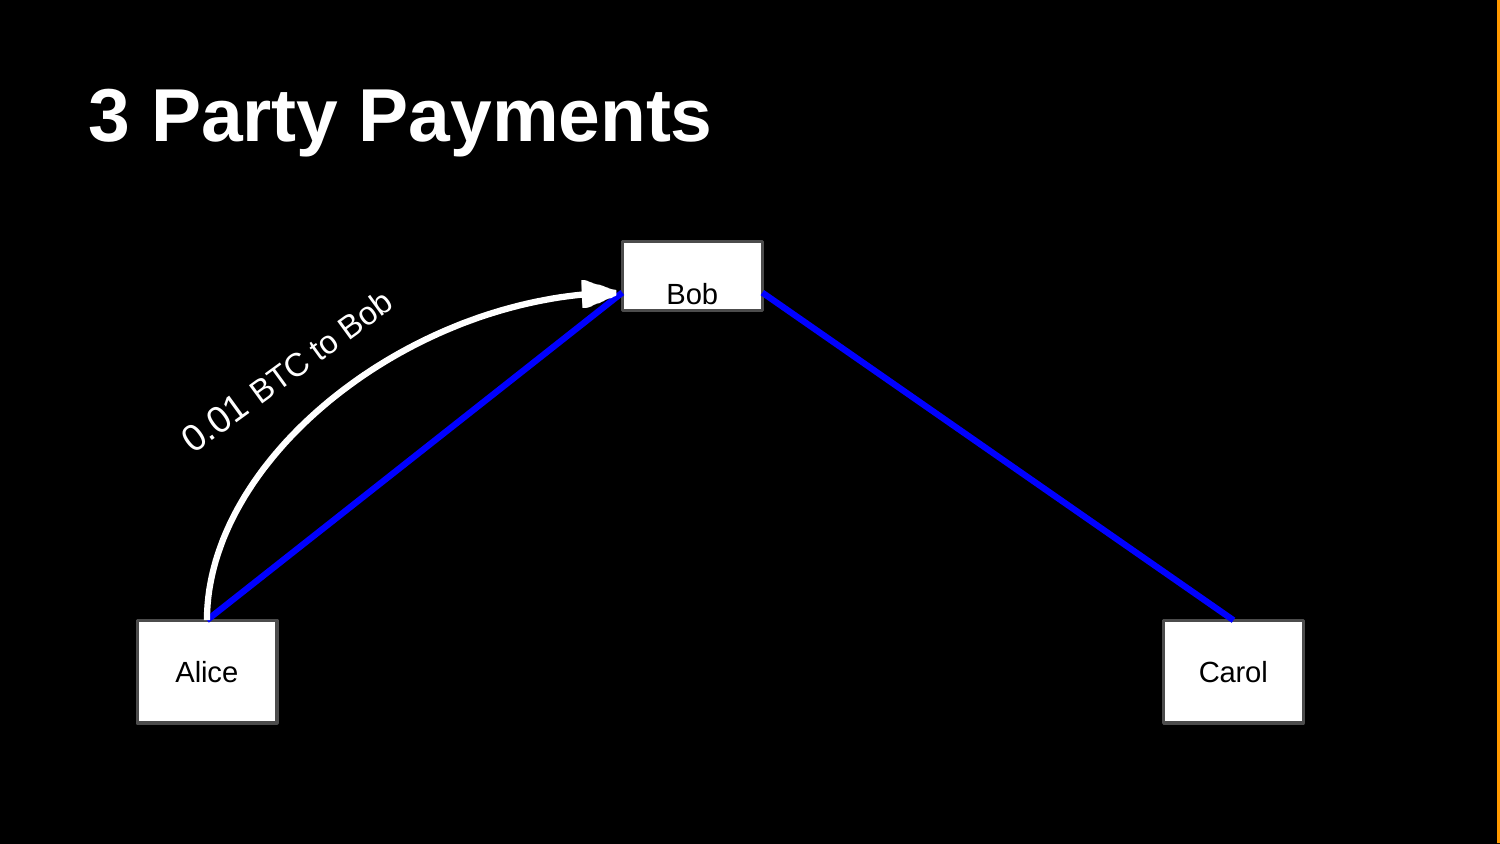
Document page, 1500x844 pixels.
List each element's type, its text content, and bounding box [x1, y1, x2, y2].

text_box [206, 294, 581, 621]
text_box [137, 620, 277, 724]
text_box Bob [622, 241, 763, 311]
text_box 3 Party Payments [86, 64, 715, 157]
text_box 0.01 BTC to Bob [177, 268, 426, 464]
text_box Carol [1196, 653, 1271, 689]
text_box [1163, 620, 1304, 724]
text_box [581, 280, 617, 308]
text_box Alice [173, 653, 241, 689]
